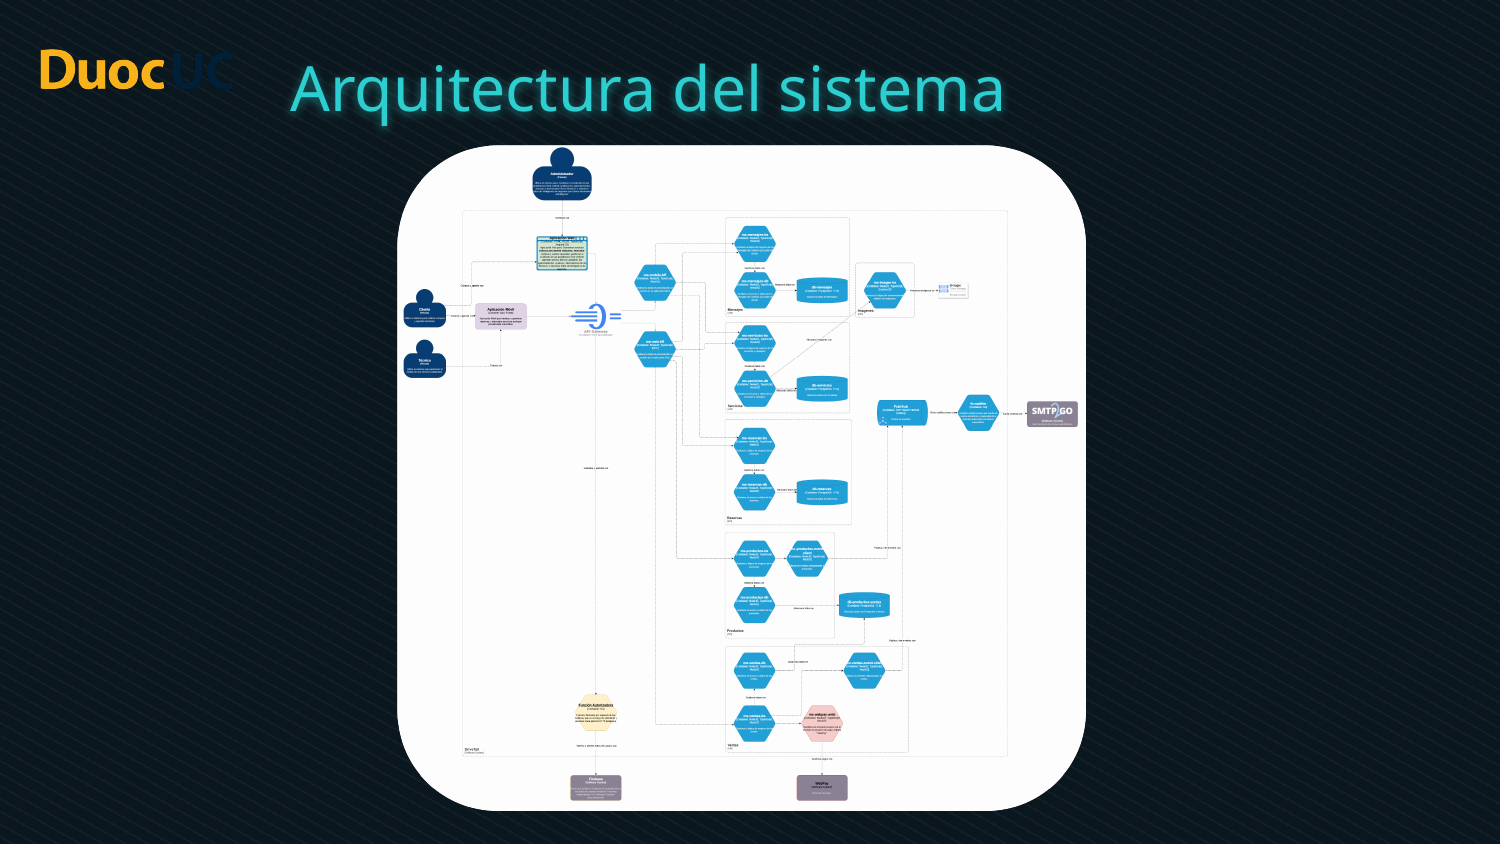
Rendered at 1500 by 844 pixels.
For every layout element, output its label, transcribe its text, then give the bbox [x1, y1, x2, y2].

picture [396, 145, 1087, 812]
picture [37, 33, 233, 95]
title Arquitectura del sistema [275, 34, 1500, 129]
